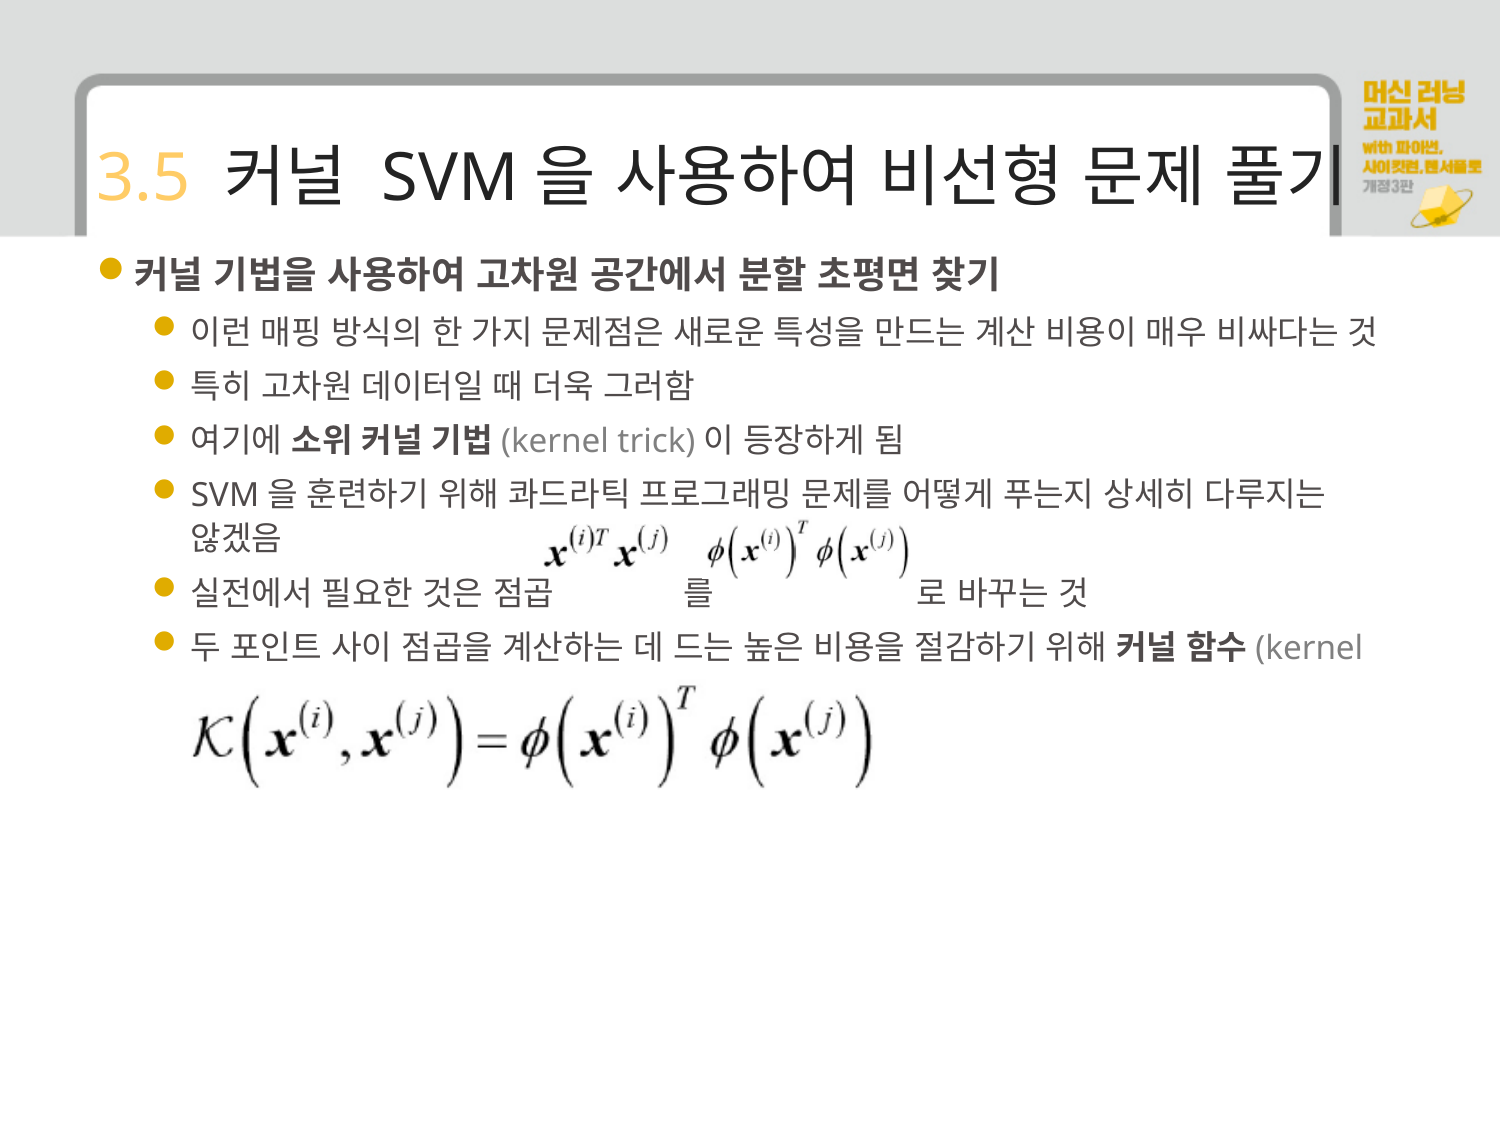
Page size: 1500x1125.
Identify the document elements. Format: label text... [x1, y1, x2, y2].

title 3.5 커널 SVM을 사용하여 비선형 문제 풀기 [81, 90, 1412, 222]
list 커널 기법을 사용하여 고차원 공간에서 분할 초평면 찾기 이런 매핑 방식의 한 가지 문제점은 새로운 특성을 만드는 계산 비용이 매우 비싸다는 것 특히 고차원 데이터일 때 더욱 그러함 여기에 소위 커널 기법(kernel trick)이 등장하게 됨 SVM을 훈련하기 위해 콰드라틱 프로그래밍 문제를 어떻게 푸는지 상세히 다루지는 않겠음 실전에서 필요한 것은 점곱 를 로 바꾸는 것 두 포인트 사이 점곱을 계산하는 데 드는 높은 비용을 절감하기 위해 커널 함수(kernel function)를 정의 [81, 239, 1412, 1054]
picture [0, 0, 1500, 1125]
